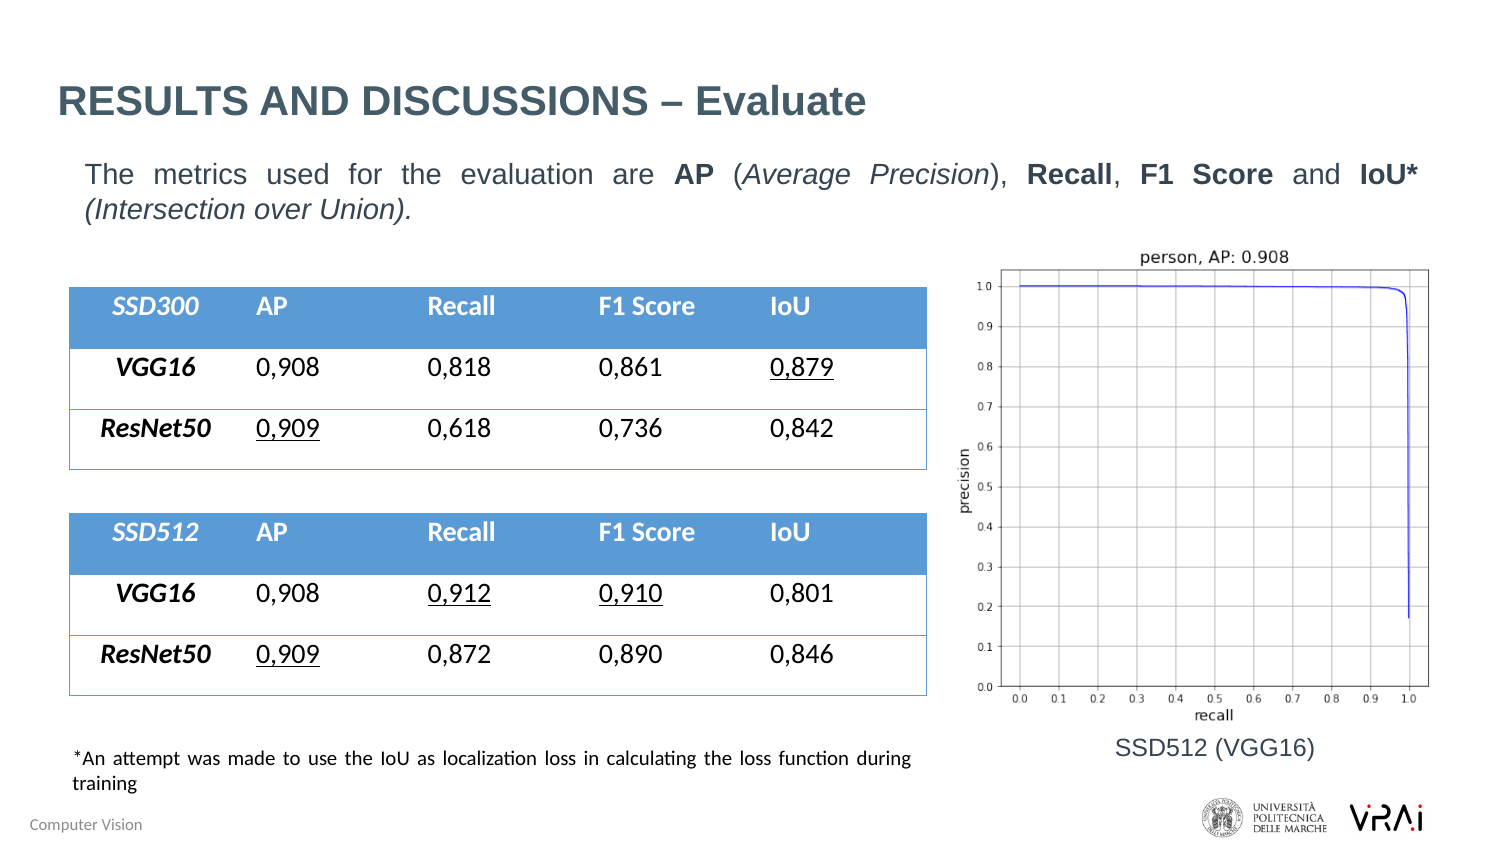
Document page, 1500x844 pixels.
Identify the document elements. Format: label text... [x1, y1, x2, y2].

table_cell 0,861 [584, 349, 755, 409]
table_header F1 Score [584, 288, 755, 348]
text_box The metrics used for the evaluation are AP (Average Precision), Recall, F1 Score and IoU* (Intersection over Union). [69, 147, 1433, 233]
table_header F1 Score [584, 514, 755, 574]
table_cell 0,909 [241, 636, 412, 695]
table_header SSD300 [70, 288, 241, 348]
text_box RESULTS AND DISCUSSIONS – Evaluate [57, 73, 1257, 124]
table_header SSD512 [70, 514, 241, 574]
table_cell 0,618 [412, 410, 584, 469]
table_cell VGG16 [70, 349, 241, 409]
table_cell 0,879 [755, 349, 926, 409]
table_header Recall [412, 288, 584, 348]
table_cell 0,842 [755, 410, 926, 469]
table_cell 0,908 [241, 575, 412, 635]
table_header IoU [755, 514, 926, 574]
table_cell 0,736 [584, 410, 755, 469]
table_cell ResNet50 [70, 636, 241, 695]
table_cell 0,909 [241, 410, 412, 469]
table_cell 0,818 [412, 349, 584, 409]
table_cell 0,910 [584, 575, 755, 635]
text_box *An attempt was made to use the IoU as localization loss in calculating the loss function during training [57, 737, 927, 802]
picture [1192, 790, 1332, 841]
table_cell 0,908 [241, 349, 412, 409]
table_cell 0,912 [412, 575, 584, 635]
text_box SSD512 (VGG16) [1100, 728, 1343, 770]
table_cell ResNet50 [70, 410, 241, 469]
picture [949, 243, 1454, 728]
picture [1349, 801, 1426, 834]
table_cell 0,872 [412, 636, 584, 695]
table_cell 0,846 [755, 636, 926, 695]
table_header AP [241, 288, 412, 348]
table_header IoU [755, 288, 926, 348]
table_cell VGG16 [70, 575, 241, 635]
table_cell 0,890 [584, 636, 755, 695]
table_header AP [241, 514, 412, 574]
table_header Recall [412, 514, 584, 574]
table_cell 0,801 [755, 575, 926, 635]
